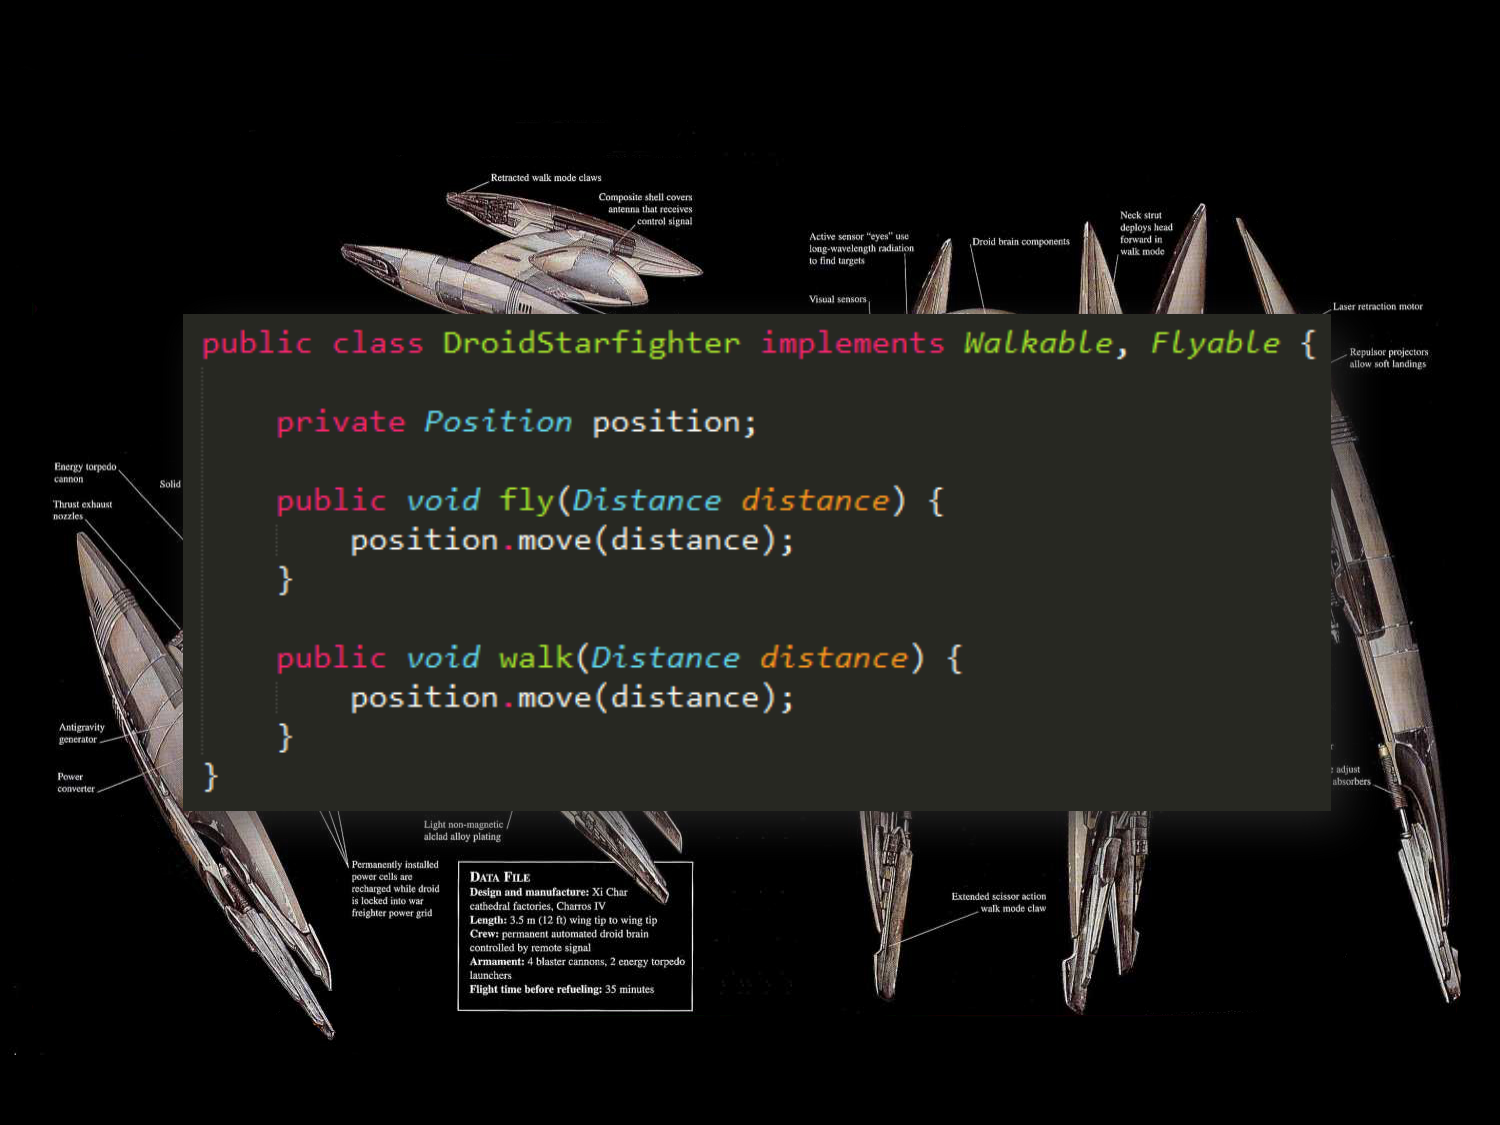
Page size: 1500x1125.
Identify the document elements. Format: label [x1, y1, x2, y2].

picture [0, 54, 1500, 1058]
